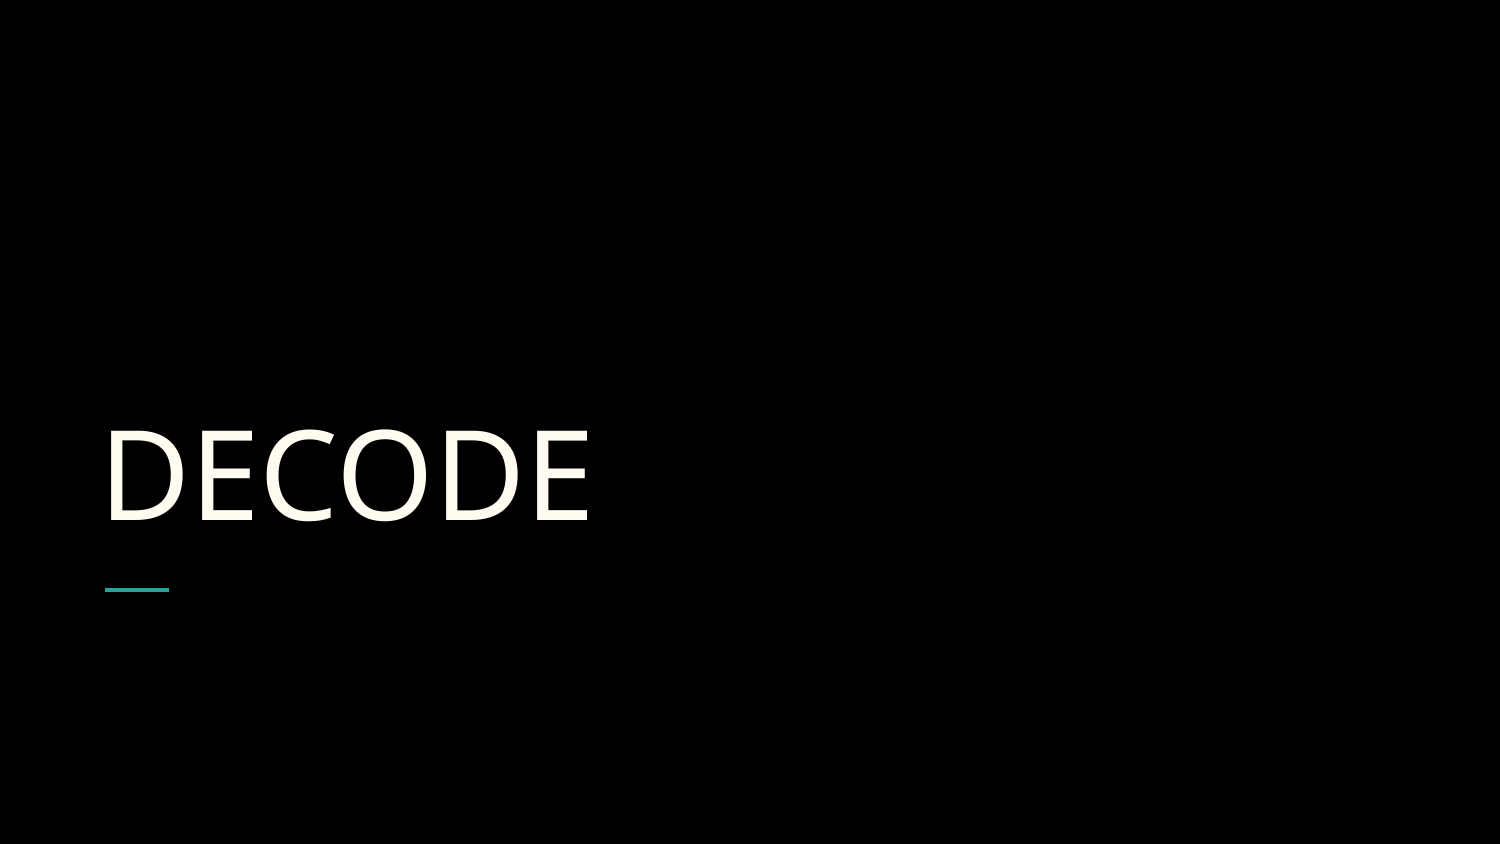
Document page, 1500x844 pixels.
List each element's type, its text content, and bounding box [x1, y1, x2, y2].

title DECODE [84, 310, 1416, 561]
